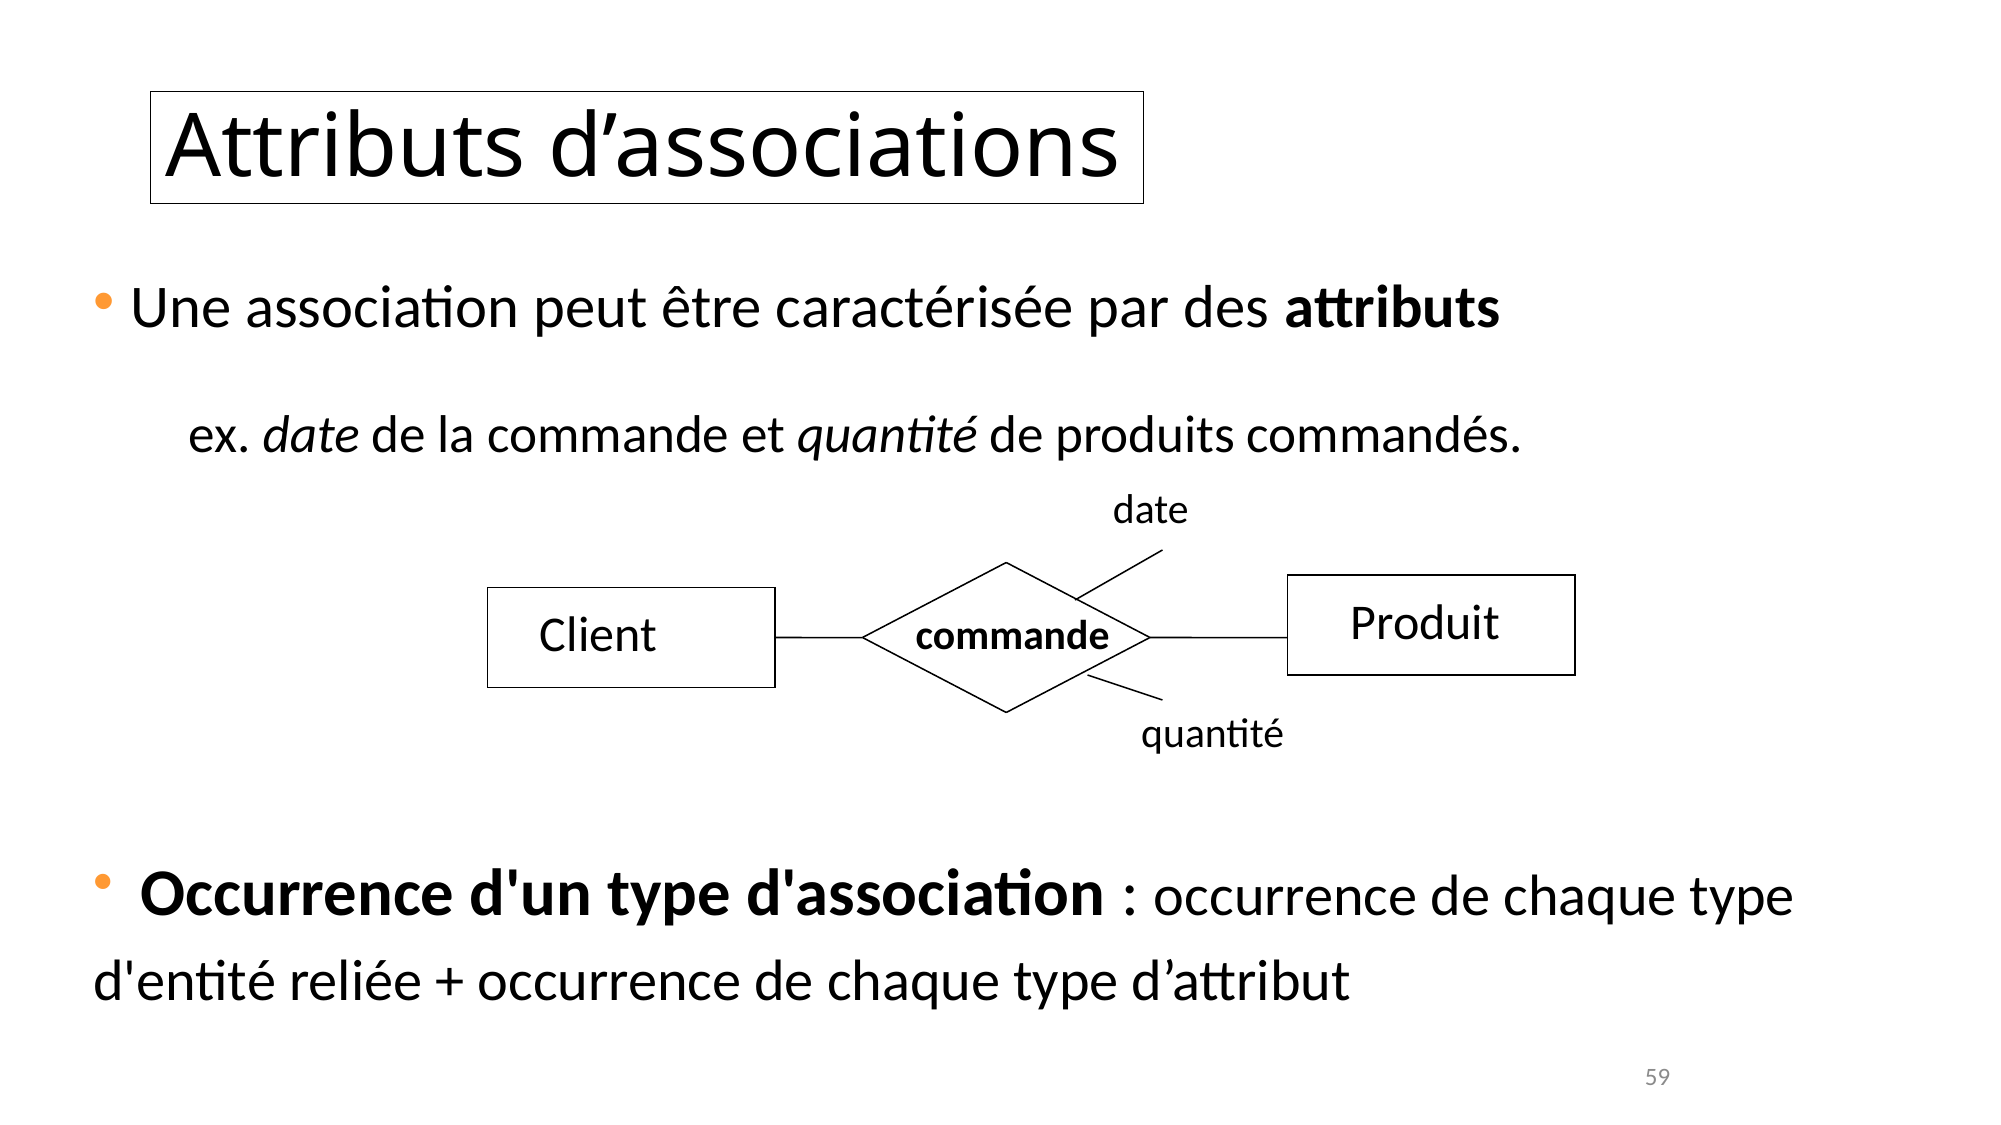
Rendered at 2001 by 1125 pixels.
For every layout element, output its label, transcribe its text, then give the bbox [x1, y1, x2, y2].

text_box quantité [1126, 698, 1299, 764]
text_box Client [524, 594, 672, 669]
slide_number 59 [1597, 1025, 1686, 1125]
text_box [1287, 575, 1575, 675]
text_box [487, 587, 775, 688]
text_box Occurrence d'un type d'association : occurrence de chaque type d'entité reliée + occurrence de chaque type d’attribut [78, 824, 1860, 1020]
text_box date [1098, 474, 1204, 540]
title Attributs d’associations [150, 91, 1144, 204]
text_box Produit [1335, 581, 1516, 657]
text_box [862, 562, 1150, 713]
list Une association peut être caractérisée par des attributs ex. date de la commande et quantité de produits commandés. [78, 278, 1730, 470]
